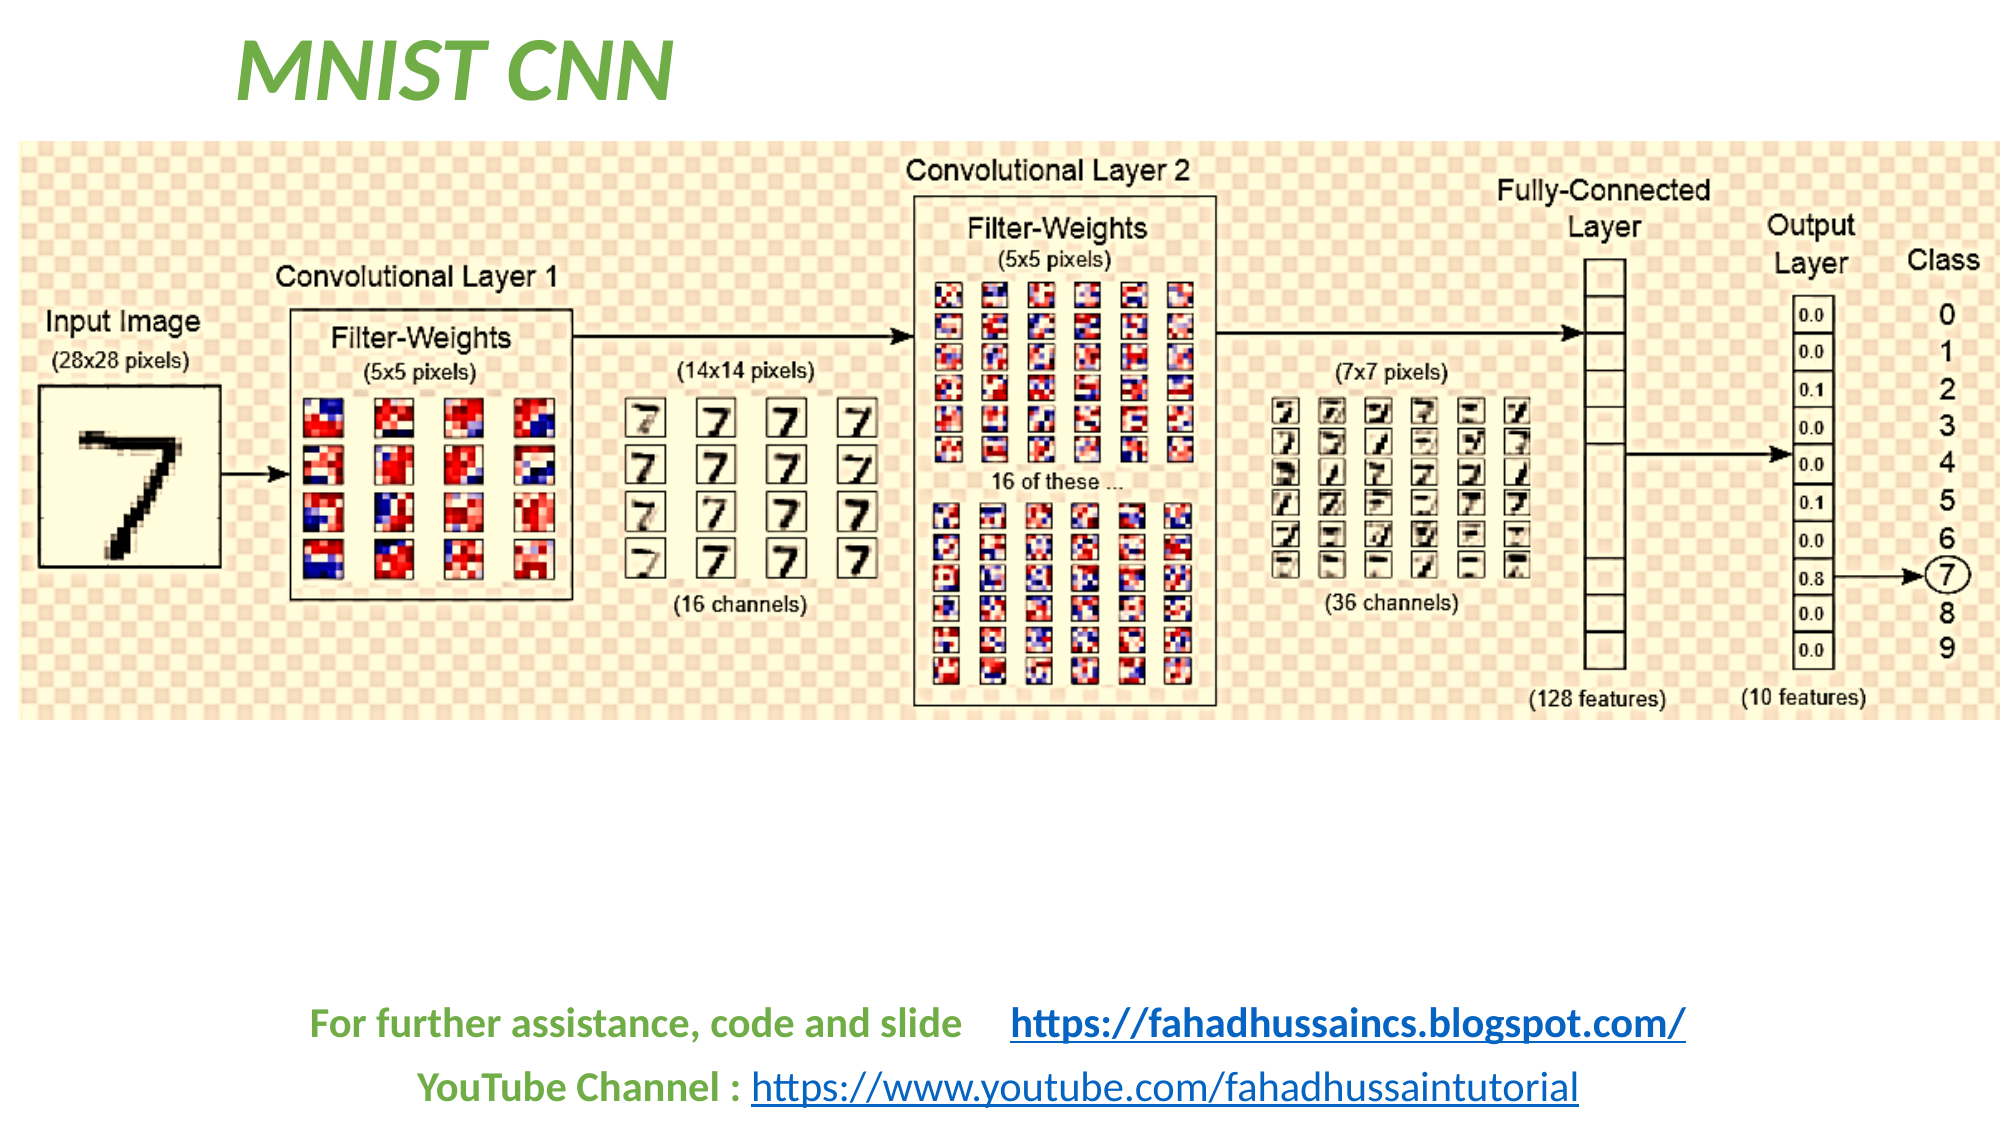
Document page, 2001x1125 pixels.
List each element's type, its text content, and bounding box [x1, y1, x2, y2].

picture [18, 141, 2000, 720]
subtitle For further assistance, code and slide https://fahadhussaincs.blogspot.com/ YouTube Channel : https://www.youtube.com/fahadhussaintutorial [18, 993, 1978, 1118]
text_box MNIST CNN [219, 1, 691, 127]
